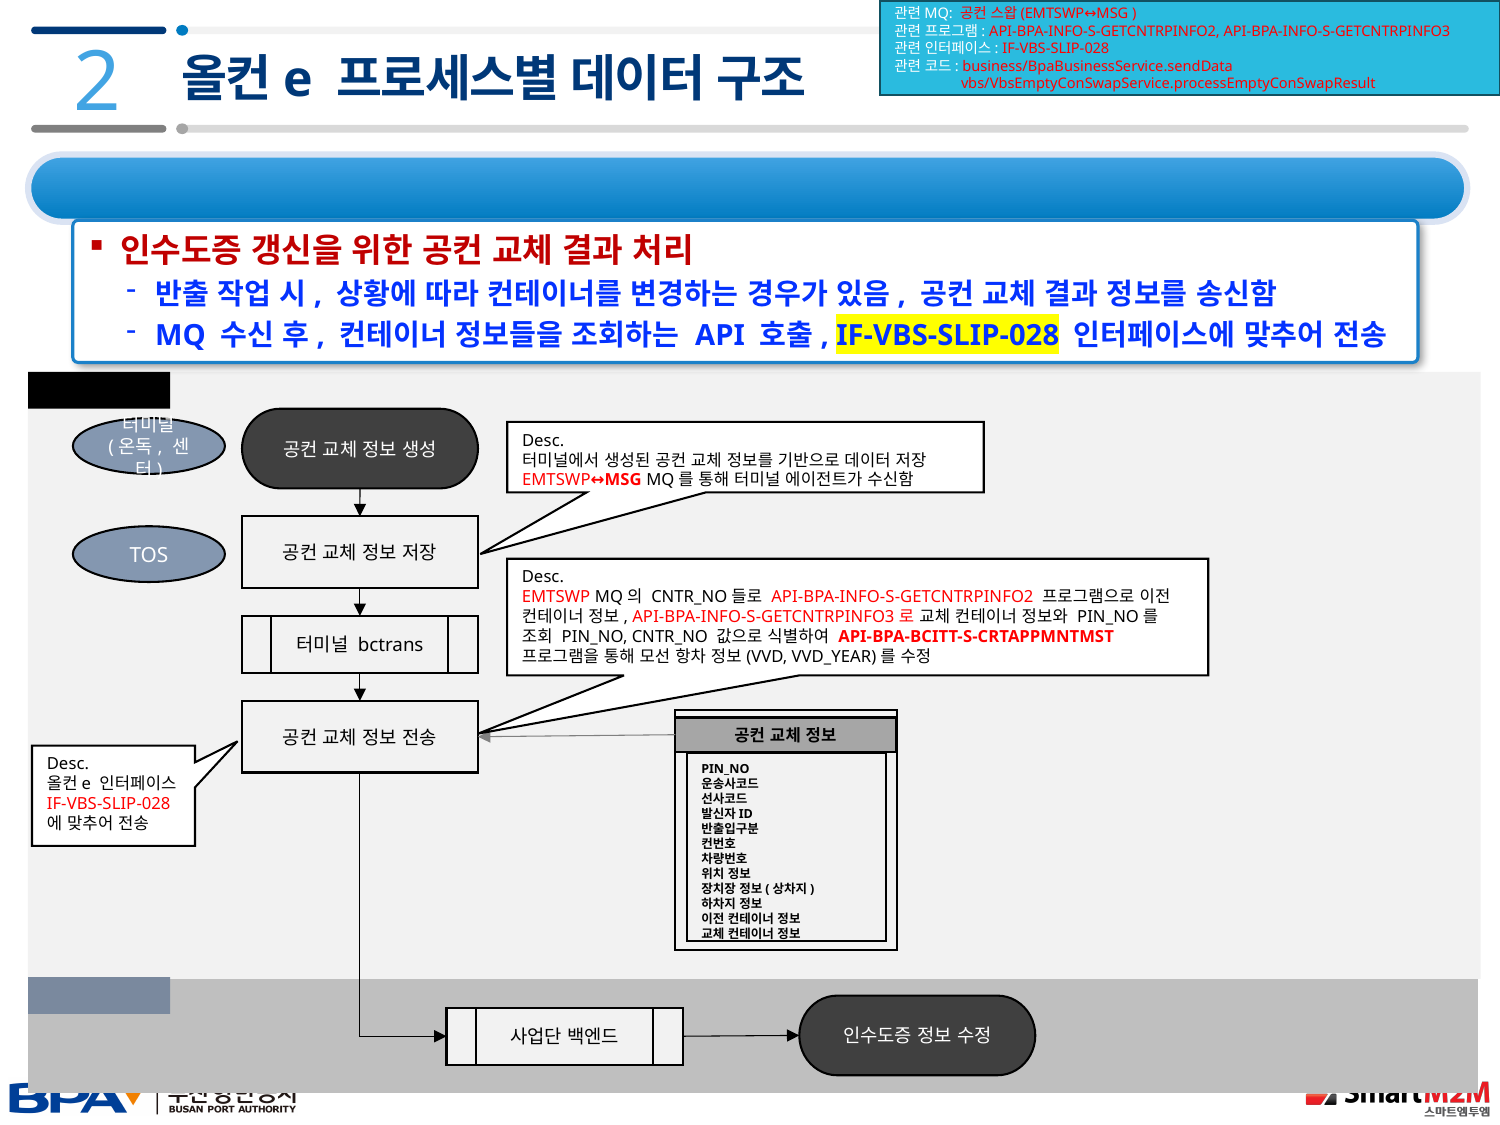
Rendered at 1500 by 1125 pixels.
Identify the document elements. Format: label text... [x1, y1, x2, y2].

text_box 공컨 교체 정보 전송 [241, 700, 479, 774]
text_box 2.4 데이터 구조 및 프로세스 – 12) 공컨 교체 결과 [27, 153, 1469, 223]
text_box TOS [72, 526, 225, 582]
text_box 터미널 (온독, 센터) [72, 418, 225, 474]
text_box [27, 980, 1479, 1094]
text_box Desc. EMTSWP MQ의 CNTR_NO들로 API-BPA-INFO-S-GETCNTRPINFO2 프로그램으로 이전 컨테이너 정보, API-BPA-INFO-S-GETCNTRPINFO3로 교체 컨테이너 정보와 PIN_NO를 조회 PIN_NO, CNTR_NO 값으로 식별하여 API-BPA-BCITT-S-CRTAPPMNTMST 프로그램을 통해 모선 항차 정보(VVD, VVD_YEAR)를 수정 [477, 557, 1210, 734]
text_box 사업단 IDC [28, 977, 171, 1014]
text_box 사업단 백엔드 [445, 1007, 684, 1066]
text_box 인수도증 정보 수정 [798, 994, 1037, 1077]
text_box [271, 861, 536, 948]
text_box Desc. 터미널에서 생성된 공컨 교체 정보를 기반으로 데이터 저장 EMTSWP↔MSG MQ를 통해 터미널 에이전트가 수신함 [479, 420, 985, 556]
text_box 올컨e 프로세스별 데이터 구조 [181, 53, 807, 108]
text_box 관련MQ: 공컨 스왑(EMTSWP↔MSG ) 관련 프로그램: API-BPA-INFO-S-GETCNTRPINFO2, API-BPA-INFO-S-GETCNTRPINFO3 관련 인터페이스: IF-VBS-SLIP-028 관련 코드: business/BpaBusinessService.sendData vbs/VbsEmptyConSwapService.processEmptyConSwapResult [879, 0, 1500, 96]
text_box 공컨 교체 정보 생성 [240, 407, 480, 490]
text_box 공컨 교체 정보 저장 [241, 515, 479, 589]
text_box 인수도증 갱신을 위한 공컨 교체 결과 처리 반출 작업 시, 상황에 따라 컨테이너를 변경하는 경우가 있음, 공컨 교체 결과 정보를 송신함 MQ 수신 후, 컨테이너 정보들을 조회하는 API 호출, IF-VBS-SLIP-028 인터페이스에 맞추어 전송 [72, 220, 1418, 363]
picture [8, 1077, 298, 1116]
text_box 터미널 bctrans [241, 615, 479, 674]
text_box Desc. 올컨e 인터페이스 IF-VBS-SLIP-028 에 맞추어 전송 [30, 740, 239, 847]
picture [1303, 1077, 1492, 1119]
text_box [27, 371, 1482, 980]
text_box 2 [73, 38, 122, 129]
text_box 터미널 IDC [28, 371, 171, 409]
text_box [675, 710, 897, 951]
